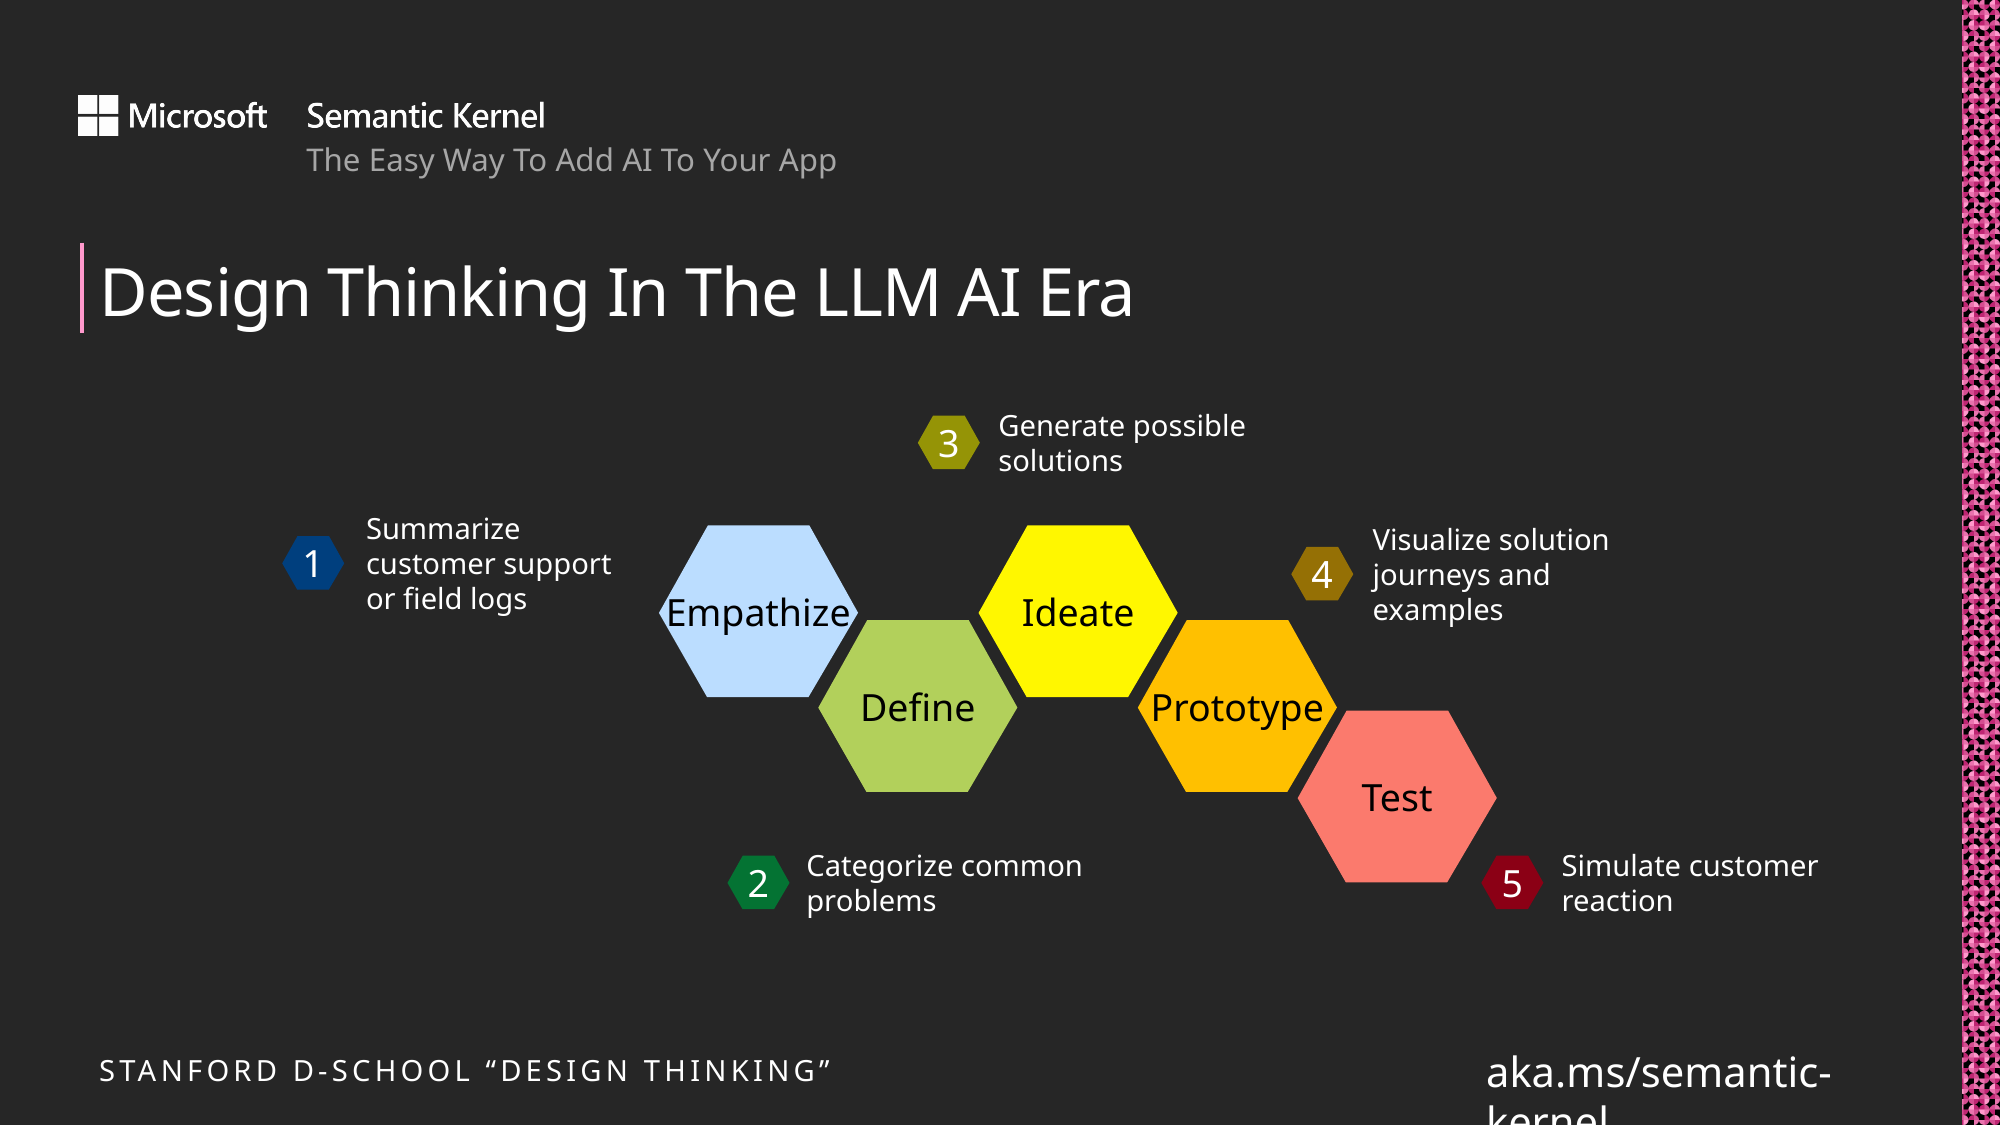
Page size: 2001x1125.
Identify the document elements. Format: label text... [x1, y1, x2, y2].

text_box Test [1297, 710, 1497, 883]
list Stanford D-school “Design Thinking” [99, 1052, 980, 1088]
title Design Thinking In The LLM AI Era [99, 242, 1908, 334]
picture [1962, 0, 2000, 1125]
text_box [1291, 529, 1690, 618]
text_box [727, 838, 1094, 927]
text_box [282, 518, 654, 607]
text_box Define [818, 620, 1018, 792]
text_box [917, 398, 1286, 487]
text_box Empathize [658, 525, 859, 698]
text_box Ideate [978, 525, 1178, 698]
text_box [1481, 838, 1850, 927]
text_box Prototype [1137, 620, 1337, 792]
picture [78, 95, 544, 136]
